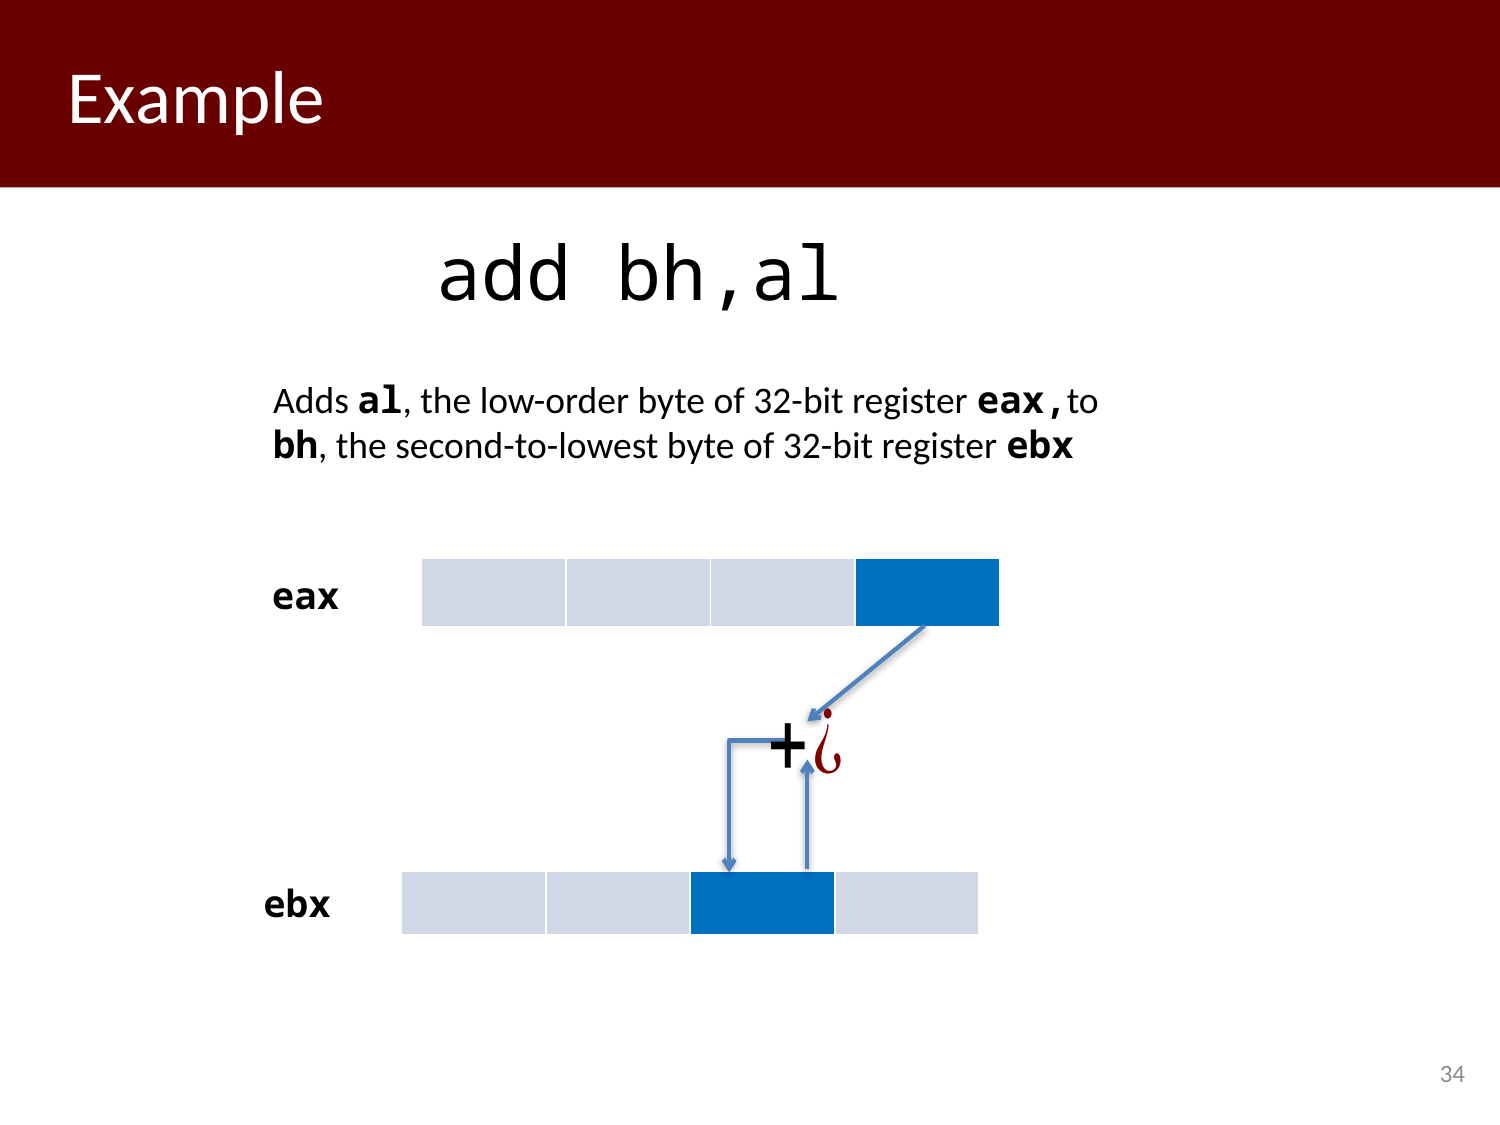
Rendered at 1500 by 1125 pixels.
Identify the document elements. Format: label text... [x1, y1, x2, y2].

table_header [567, 559, 710, 626]
table_header [691, 872, 834, 934]
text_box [807, 625, 925, 722]
table_header [402, 872, 545, 934]
title Example [0, 0, 1500, 188]
table_header [547, 872, 689, 934]
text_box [728, 740, 788, 873]
text_box Adds al, the low-order byte of 32-bit register eax,to bh, the second-to-lowest byte of 32-bit register ebx [258, 368, 1123, 473]
table_header [711, 559, 854, 626]
slide_number 34 [1130, 1042, 1481, 1103]
text_box eax [248, 564, 377, 625]
table_header [836, 872, 978, 934]
text_box ebx [240, 872, 368, 933]
table_header [422, 559, 565, 626]
table_header [856, 559, 999, 626]
